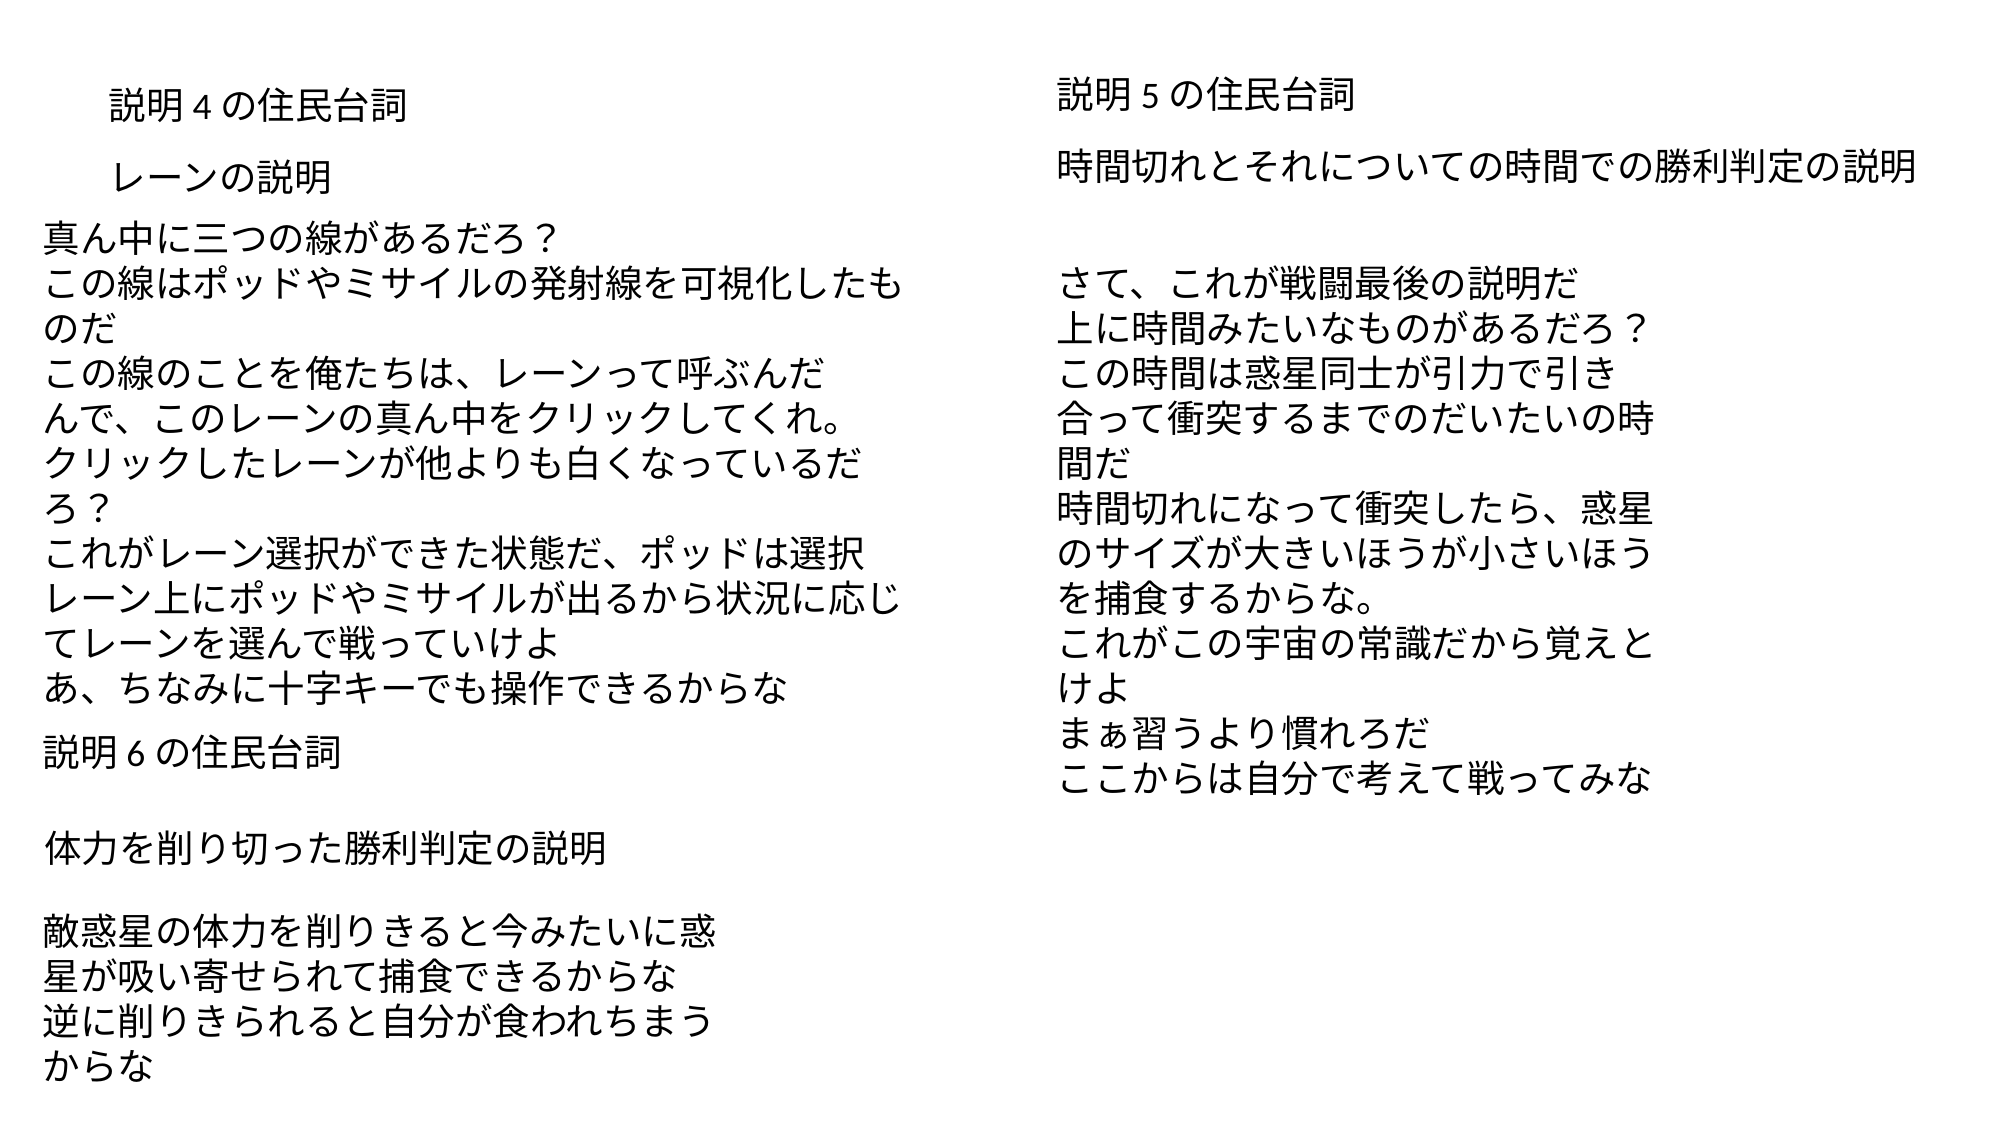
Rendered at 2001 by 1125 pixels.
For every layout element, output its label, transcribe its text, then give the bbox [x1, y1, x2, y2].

text_box さて、これが戦闘最後の説明だ 上に時間みたいなものがあるだろ？ この時間は惑星同士が引力で引き合って衝突するまでのだいたいの時間だ 時間切れになって衝突したら、惑星のサイズが大きいほうが小さいほうを捕食するからな。 これがこの宇宙の常識だから覚えとけよ まぁ習うより慣れろだ ここからは自分で考えて戦ってみな [1042, 252, 1705, 808]
text_box 説明5の住民台詞 [1042, 64, 1389, 124]
text_box レーンの説明 [93, 146, 582, 207]
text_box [27, 721, 771, 1097]
text_box 時間切れとそれについての時間での勝利判定の説明 [1042, 135, 1934, 196]
text_box 説明4の住民台詞 [93, 74, 441, 135]
text_box 真ん中に三つの線があるだろ？ この線はポッドやミサイルの発射線を可視化したものだ この線のことを俺たちは、レーンって呼ぶんだ んで、このレーンの真ん中をクリックしてくれ。 クリックしたレーンが他よりも白くなっているだろ？ これがレーン選択ができた状態だ、ポッドは選択レーン上にポッドやミサイルが出るから状況に応じてレーンを選んで戦っていけよ あ、ちなみに十字キーでも操作できるからな [27, 207, 925, 763]
